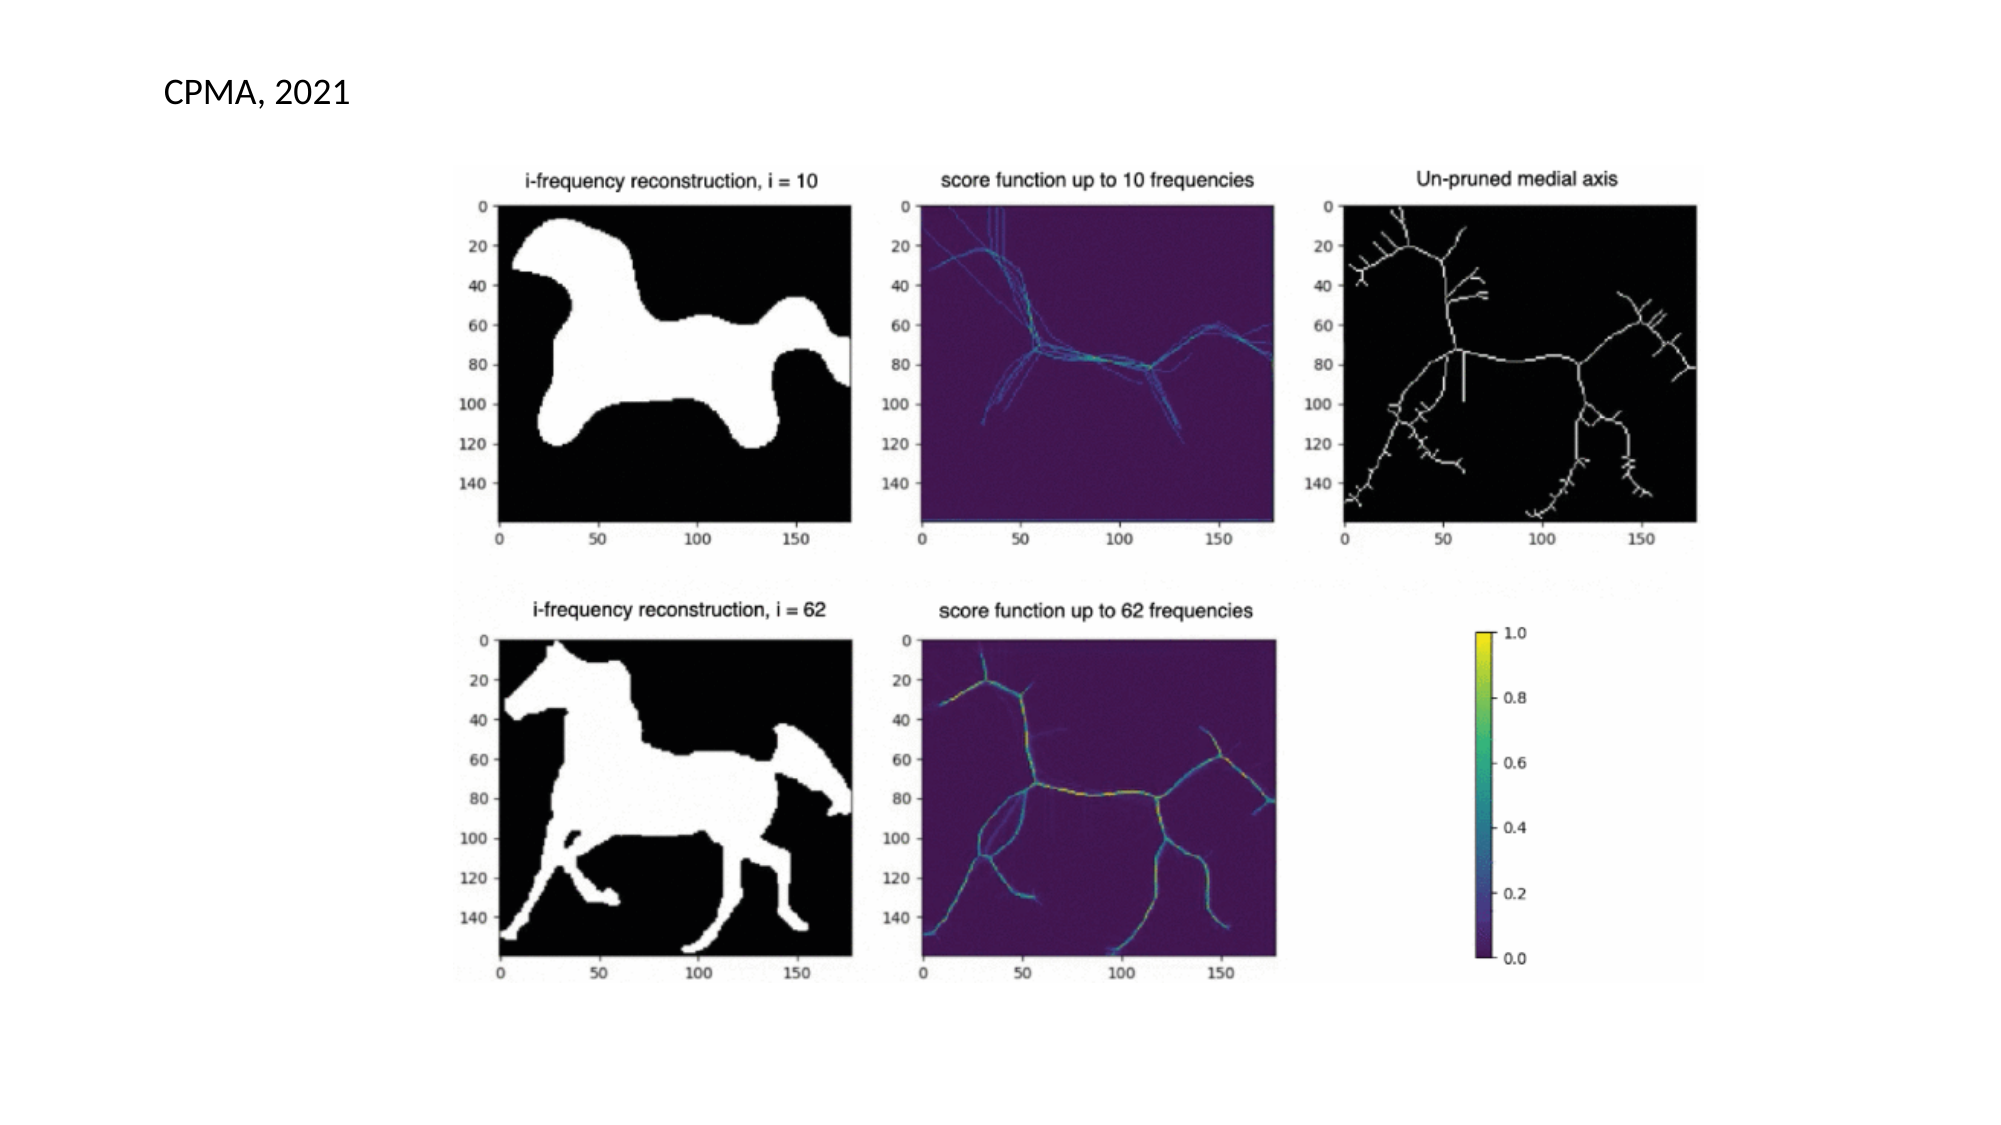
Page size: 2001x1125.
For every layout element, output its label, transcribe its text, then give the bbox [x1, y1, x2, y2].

picture [453, 165, 1704, 983]
text_box CPMA, 2021 [148, 59, 366, 165]
